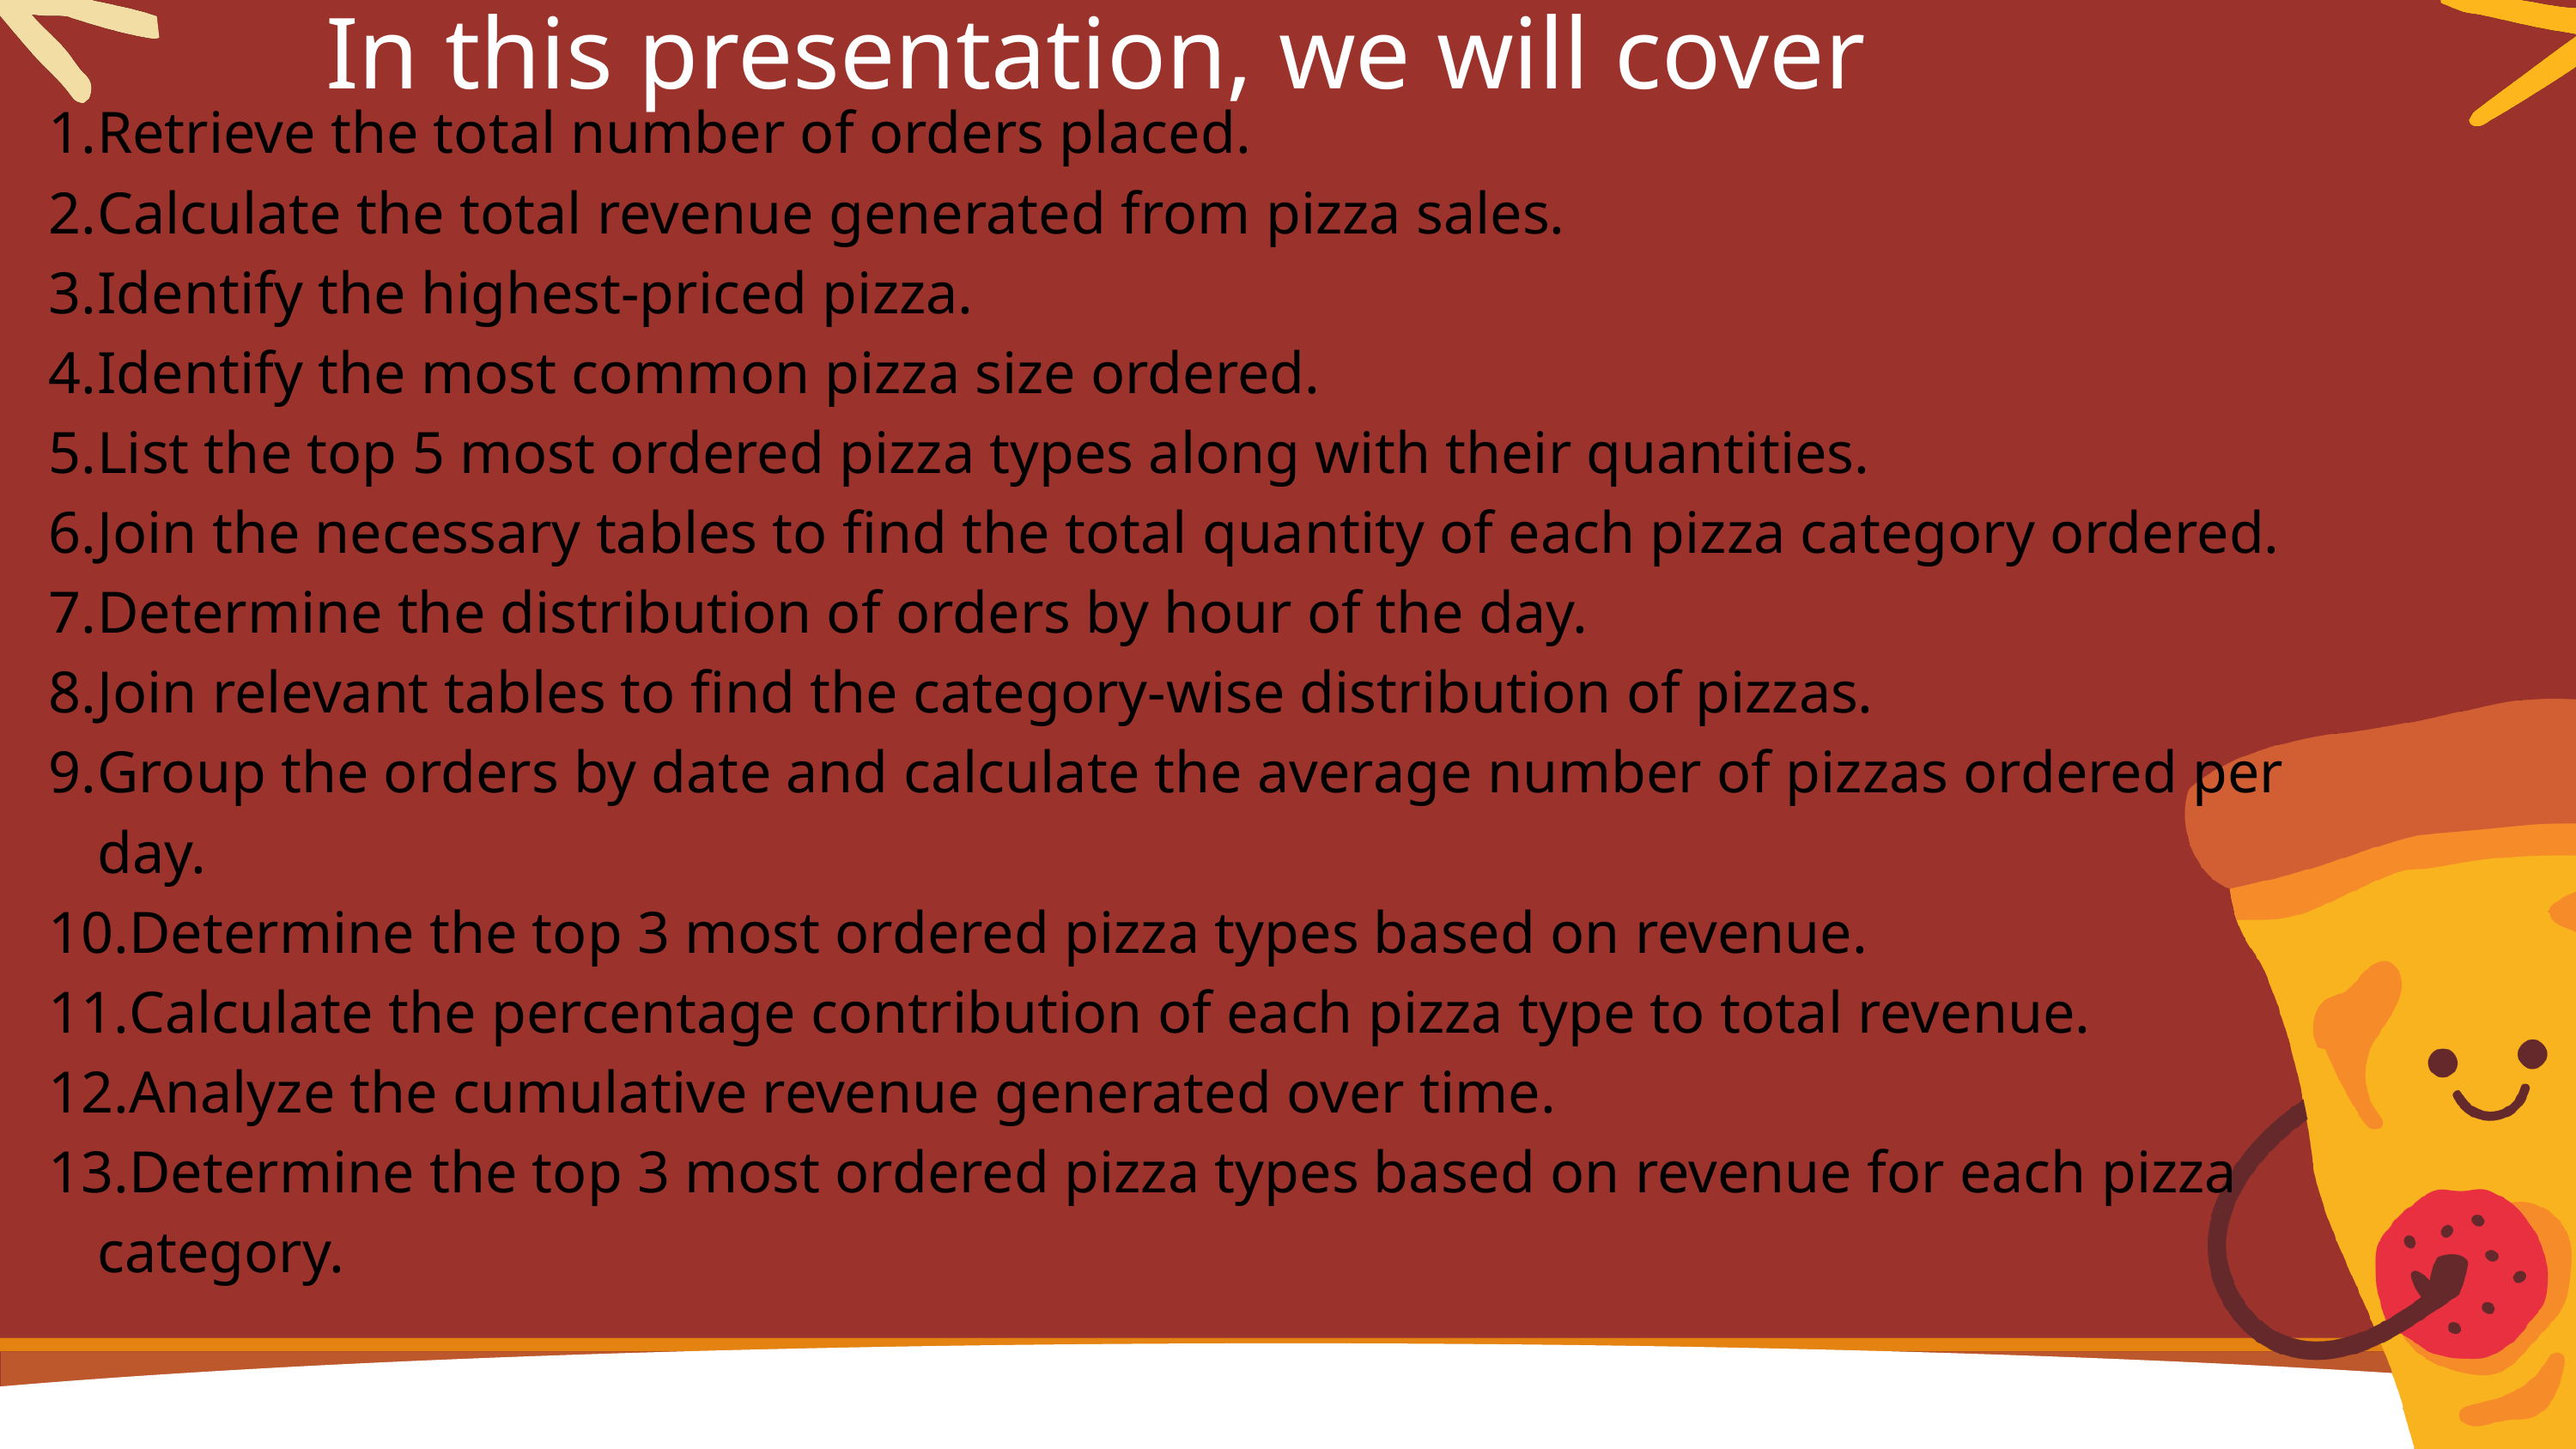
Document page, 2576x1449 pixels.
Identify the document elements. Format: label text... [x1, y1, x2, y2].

text_box [2178, 688, 2576, 1339]
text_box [0, 1343, 2576, 1449]
text_box [2440, 0, 2576, 180]
text_box [0, 0, 158, 21]
text_box Retrieve the total number of orders placed. Calculate the total revenue generated from pizza sales. Identify the highest-priced pizza. Identify the most common pizza size ordered. List the top 5 most ordered pizza types along with their quantities. Join the necessary tables to find the total quantity of each pizza category ordered. Determine the distribution of orders by hour of the day. Join relevant tables to find the category-wise distribution of pizzas. Group the orders by date and calculate the average number of pizzas ordered per day. Determine the top 3 most ordered pizza types based on revenue. Calculate the percentage contribution of each pizza type to total revenue. Analyze the cumulative revenue generated over time. Determine the top 3 most ordered pizza types based on revenue for each pizza category. [0, 85, 2377, 1335]
text_box In this presentation, we will cover [0, 21, 2224, 85]
